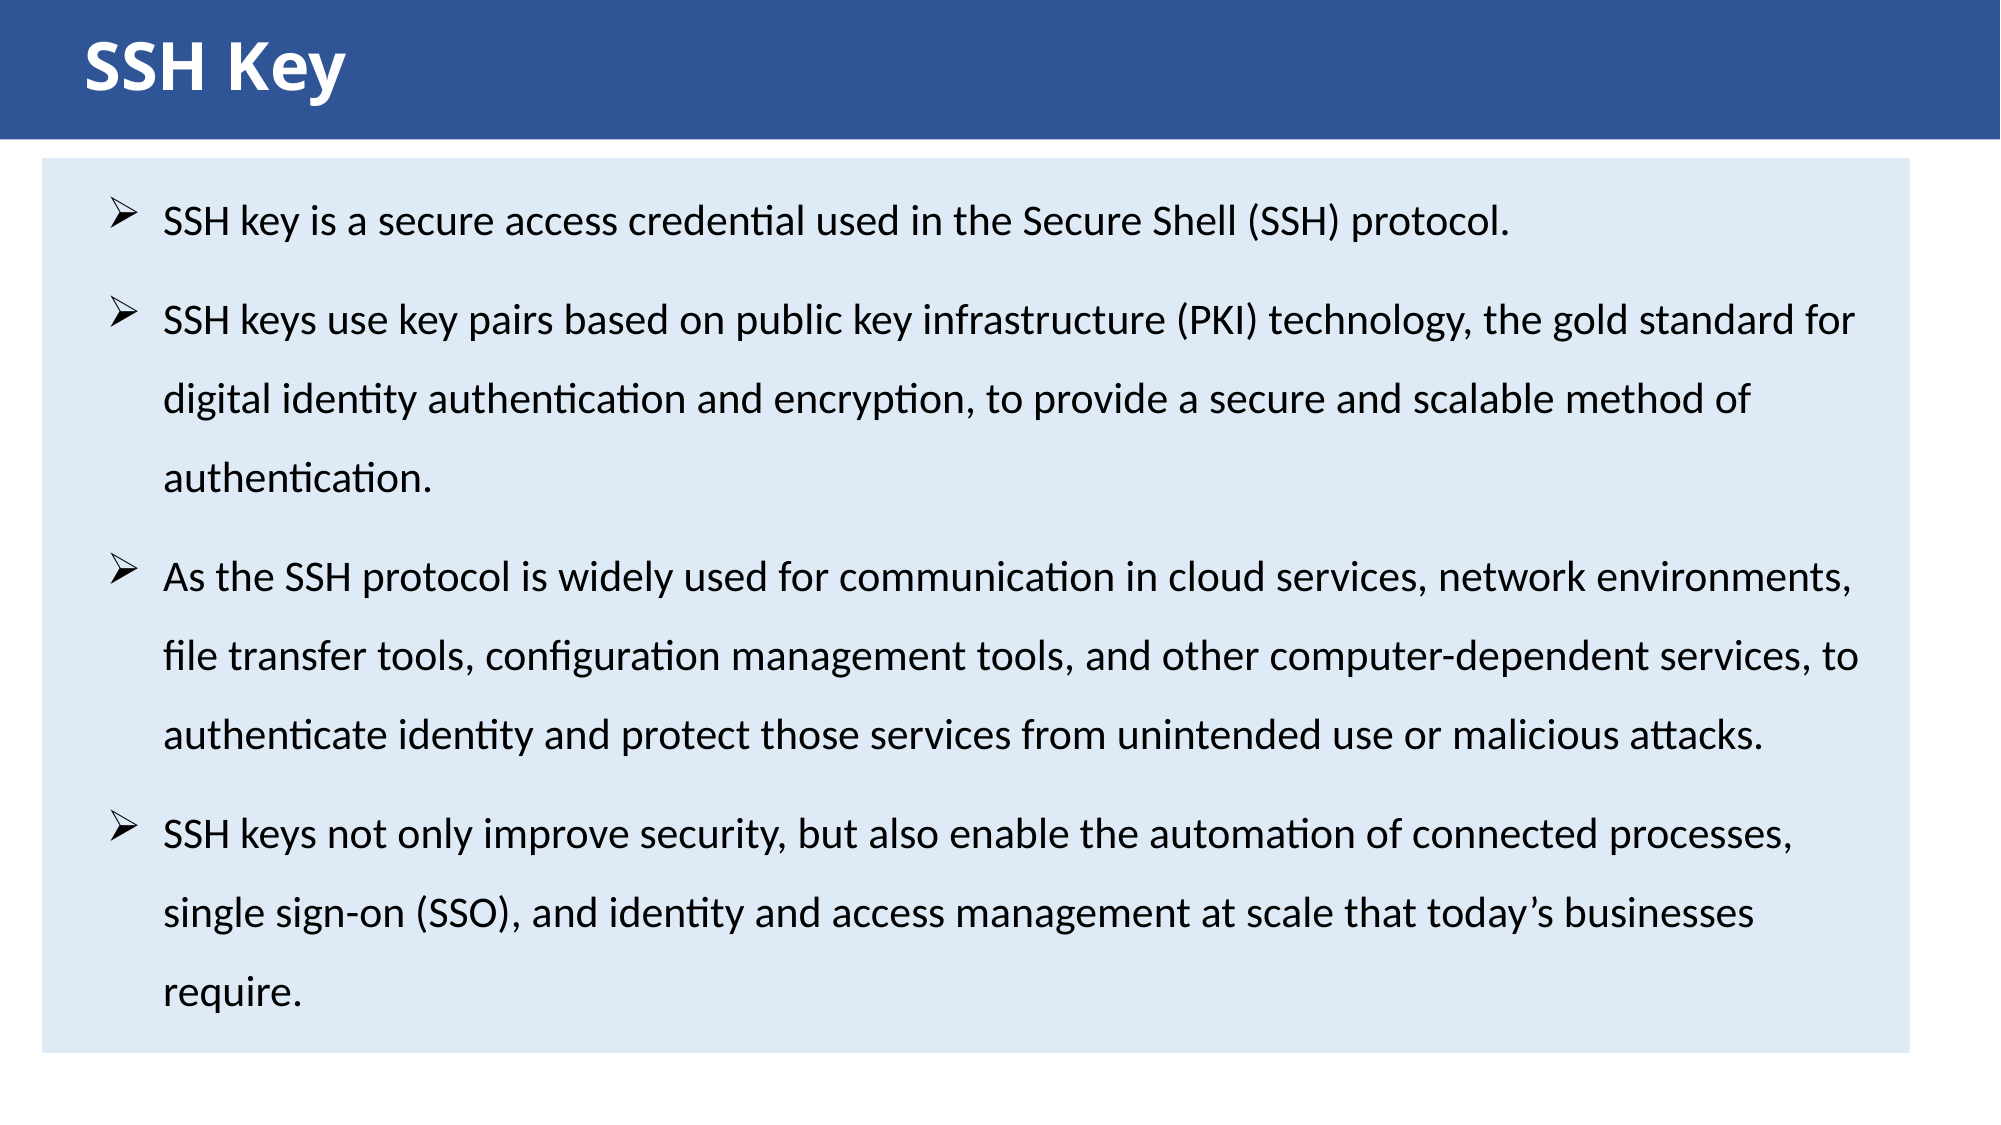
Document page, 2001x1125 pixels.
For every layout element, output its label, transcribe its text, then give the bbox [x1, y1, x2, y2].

title SSH Key [69, 26, 887, 111]
list SSH key is a secure access credential used in the Secure Shell (SSH) protocol. SSH keys use key pairs based on public key infrastructure (PKI) technology, the gold standard for digital identity authentication and encryption, to provide a secure and scalable method of authentication. As the SSH protocol is widely used for communication in cloud services, network environments, file transfer tools, configuration management tools, and other computer-dependent services, to authenticate identity and protect those services from unintended use or malicious attacks. SSH keys not only improve security, but also enable the automation of connected processes, single sign-on (SSO), and identity and access management at scale that today’s businesses require. [41, 157, 1910, 1053]
